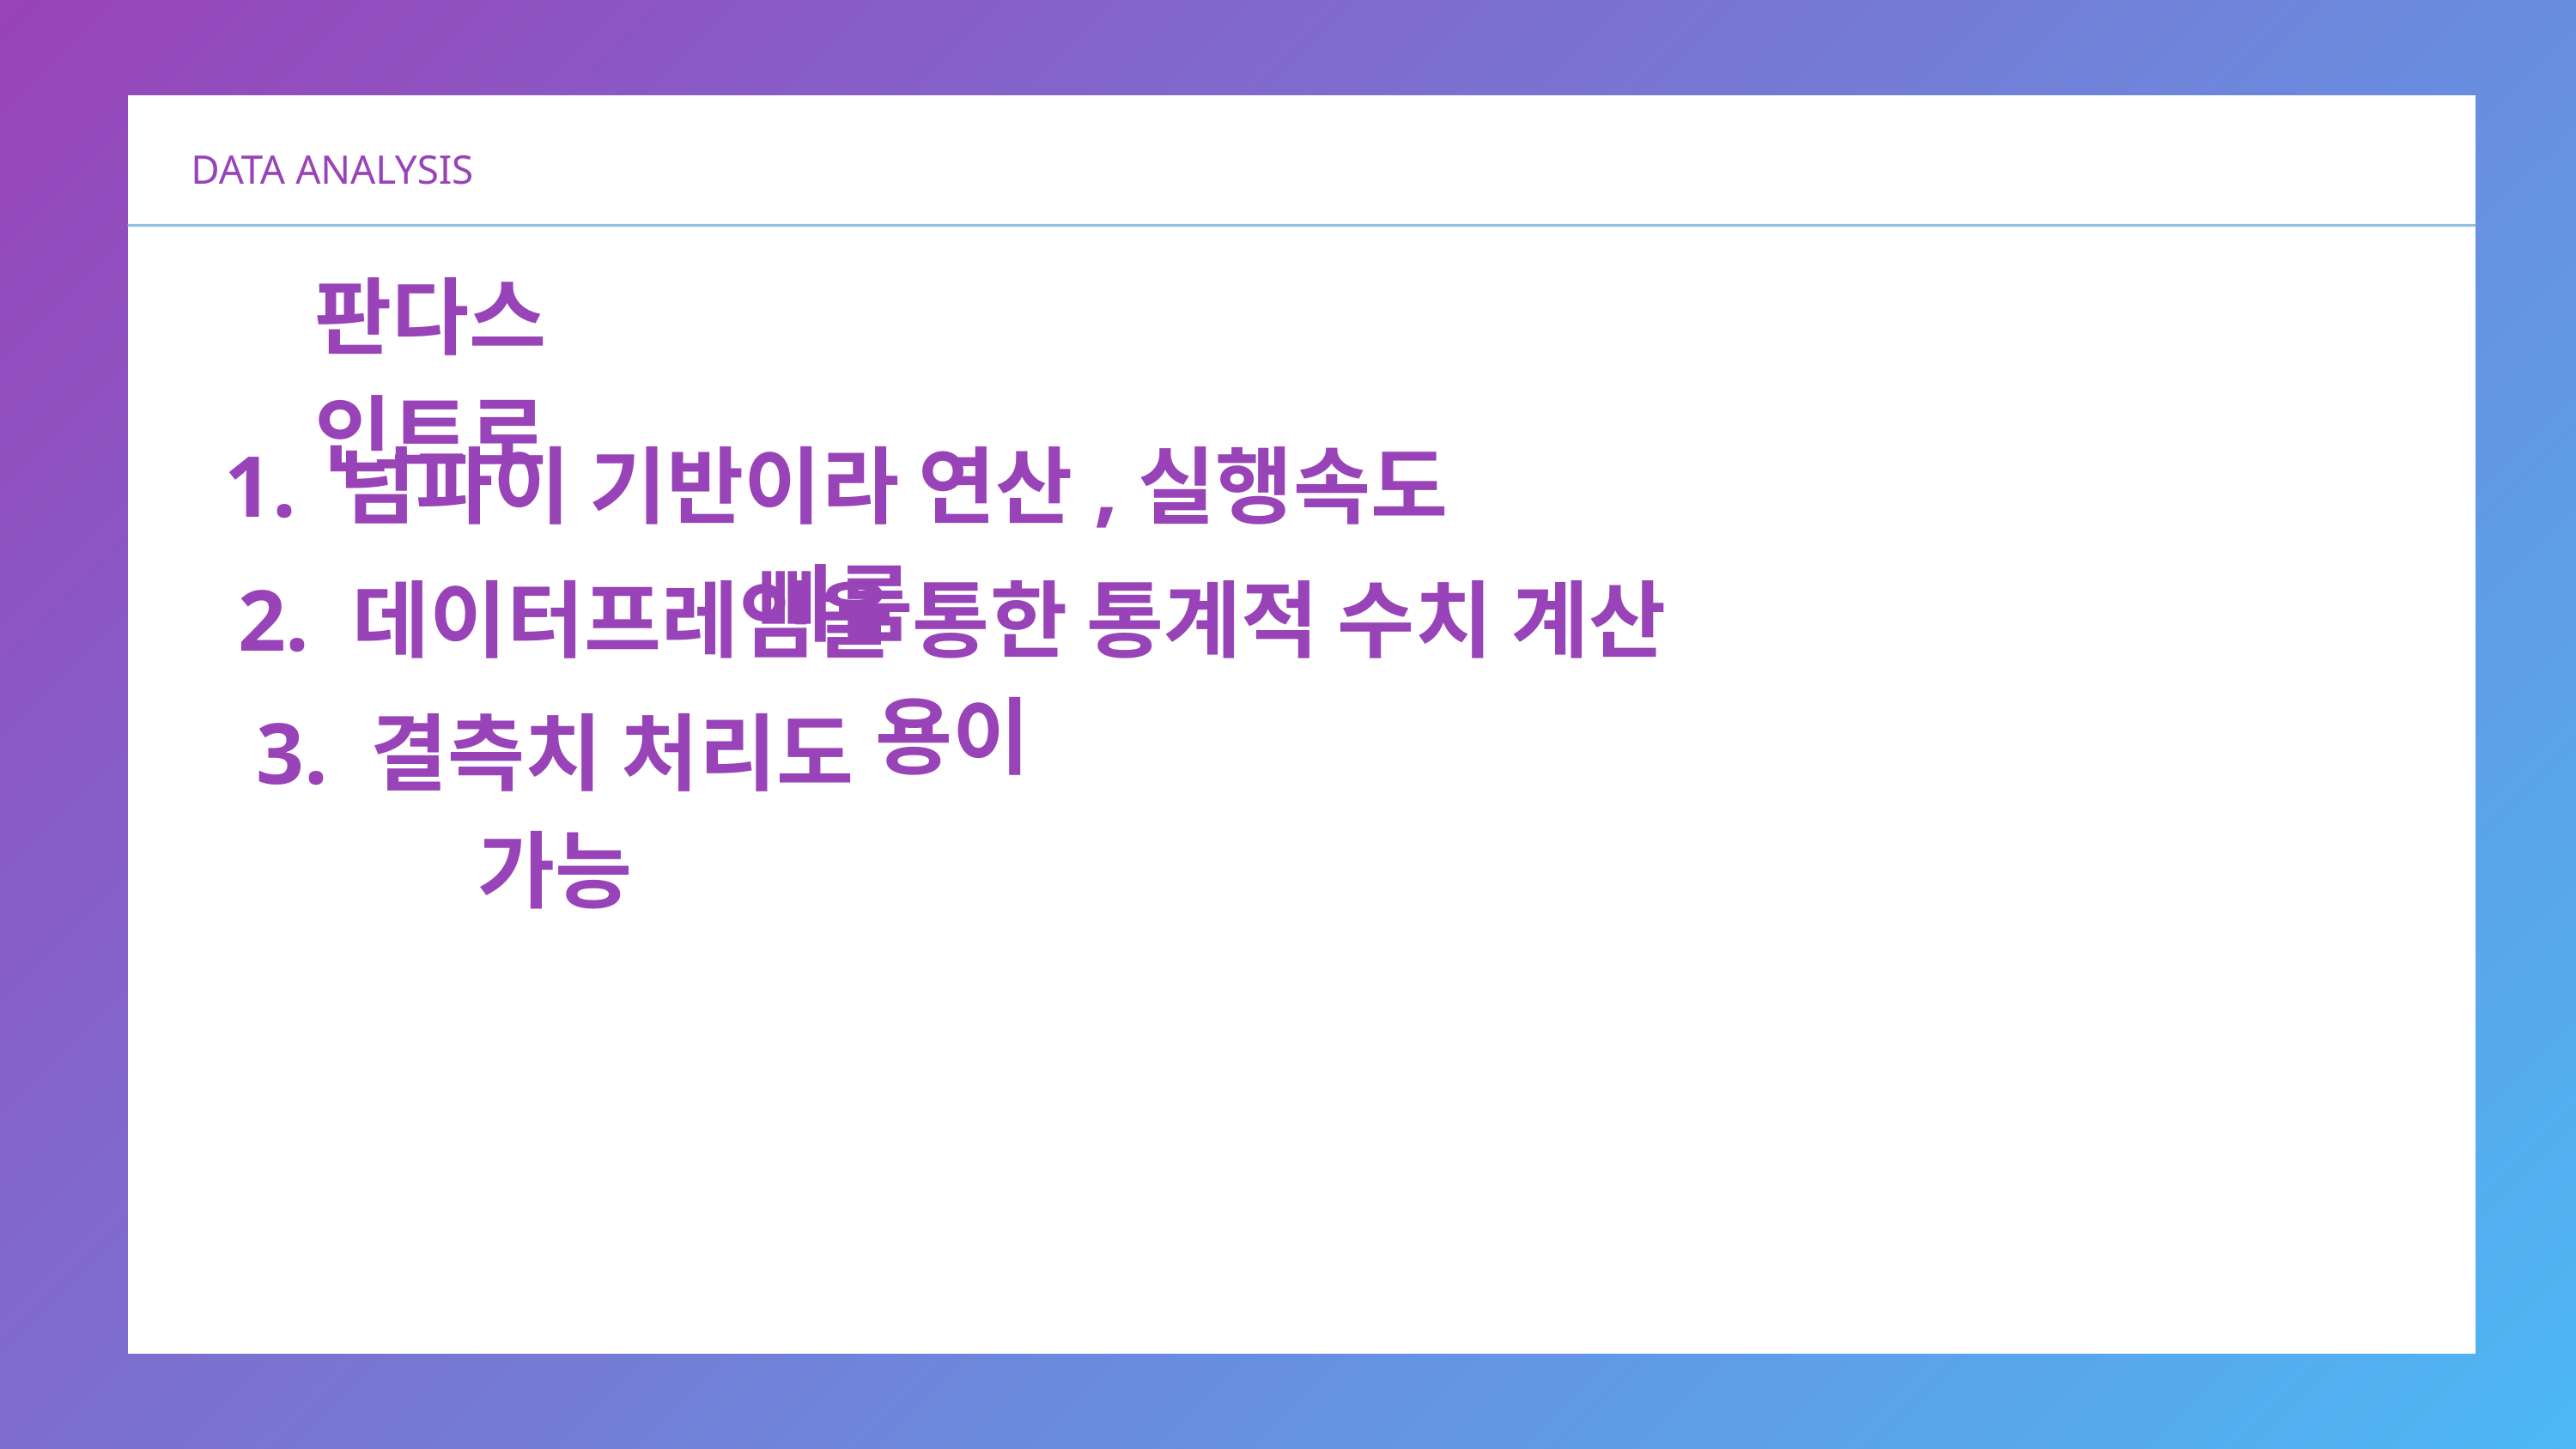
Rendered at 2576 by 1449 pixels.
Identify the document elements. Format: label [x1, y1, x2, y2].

text_box [127, 94, 2476, 1354]
